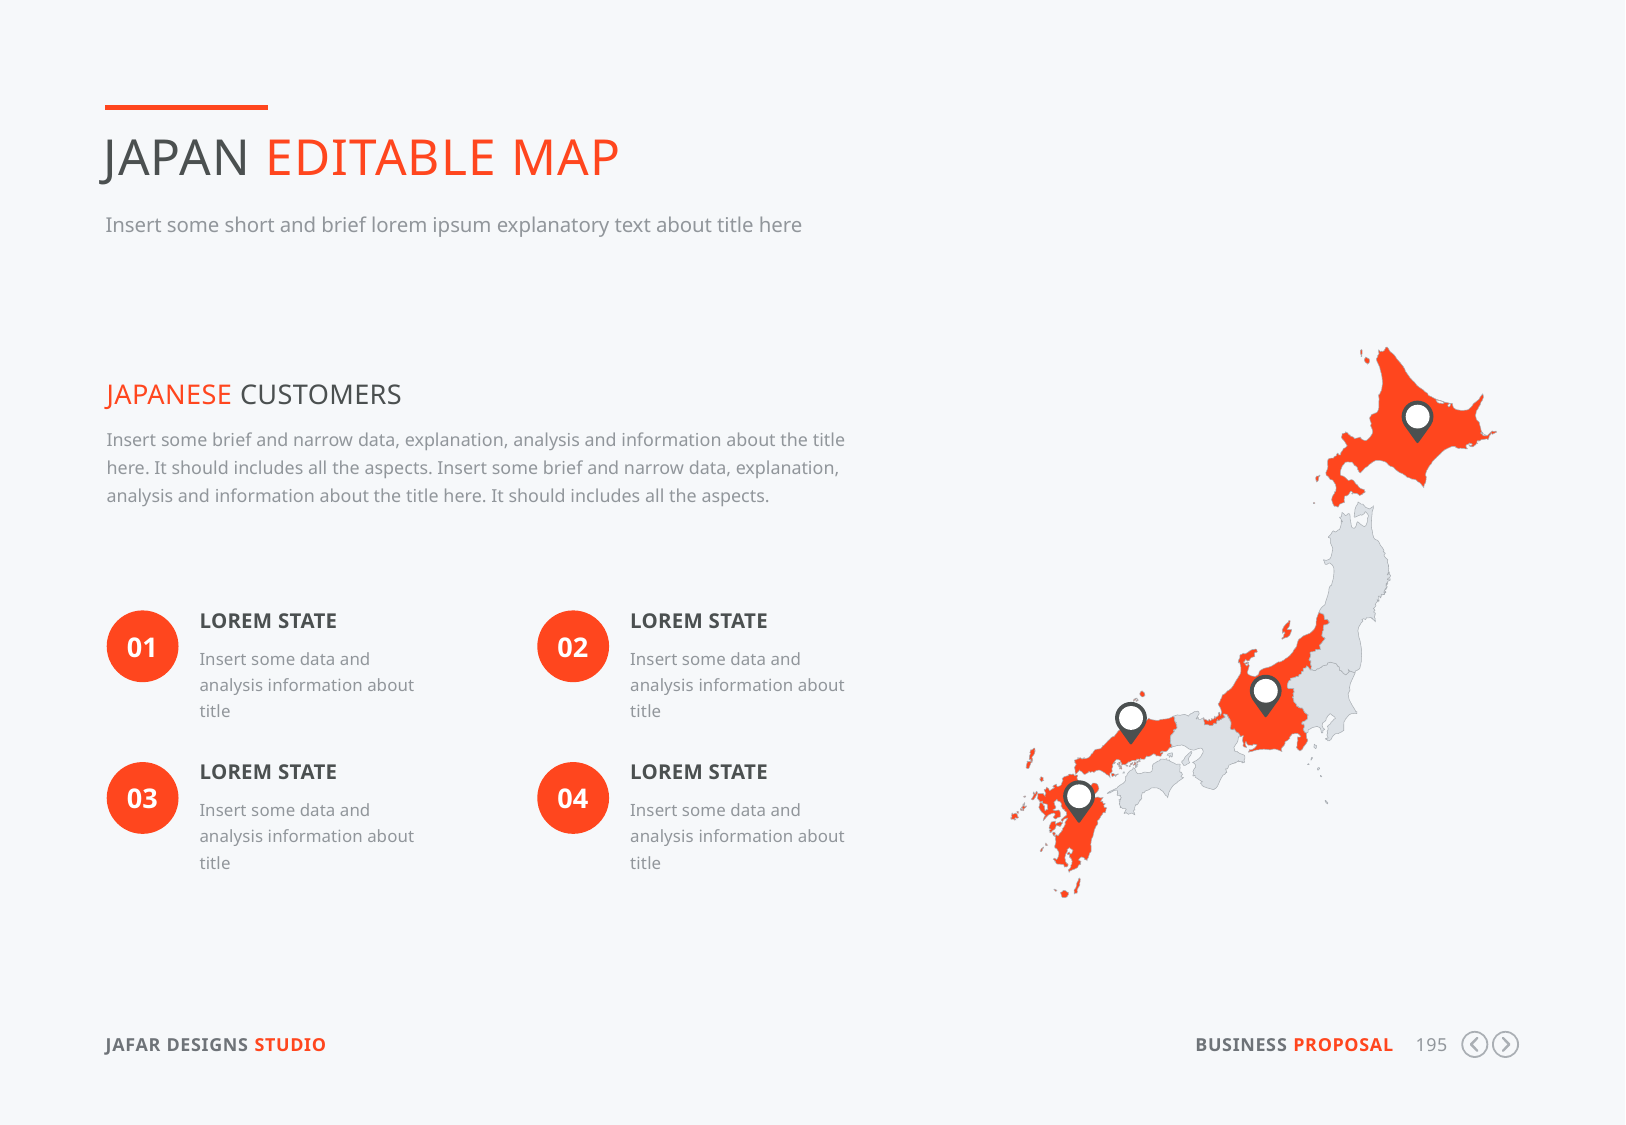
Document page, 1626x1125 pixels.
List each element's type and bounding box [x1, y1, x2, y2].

text_box [106, 377, 863, 508]
list [105, 209, 1519, 241]
text_box [199, 607, 434, 696]
text_box [199, 759, 434, 847]
list [103, 125, 1518, 188]
text_box [106, 762, 179, 834]
text_box [537, 610, 610, 683]
text_box [106, 610, 179, 683]
text_box [630, 759, 865, 847]
text_box [1010, 346, 1497, 898]
text_box [630, 607, 865, 696]
text_box [537, 762, 610, 834]
